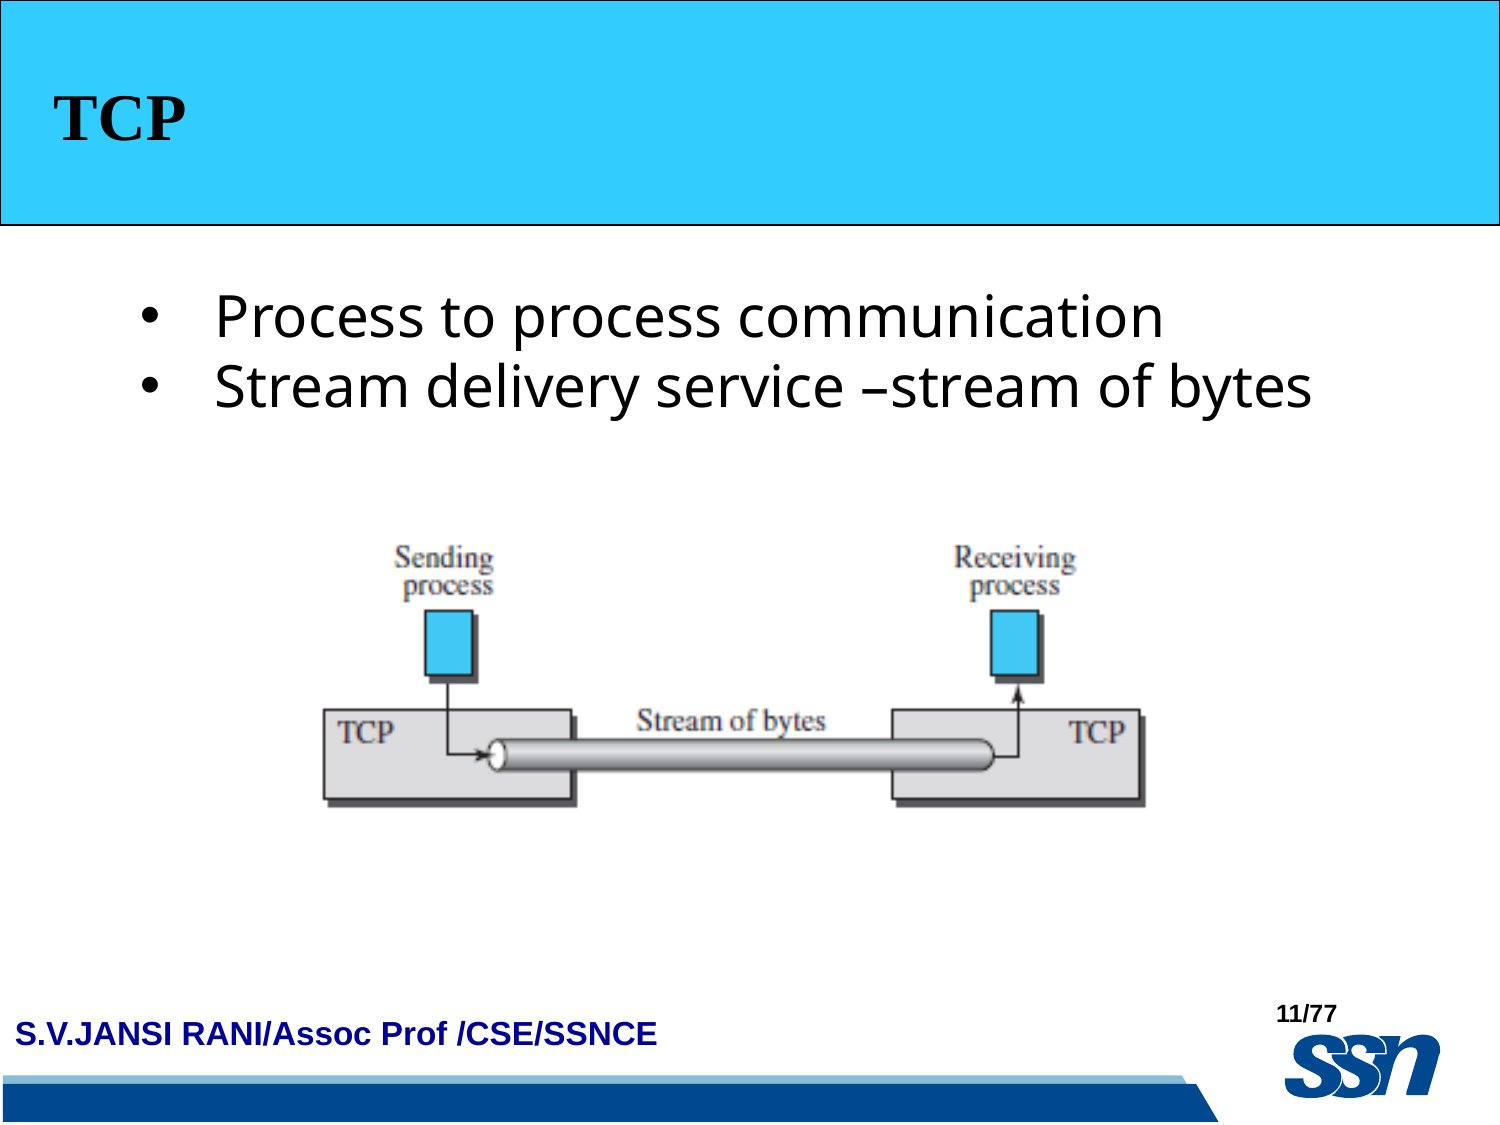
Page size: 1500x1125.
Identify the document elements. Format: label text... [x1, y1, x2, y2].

text_box [1349, 1050, 1381, 1111]
picture [288, 499, 1176, 833]
text_box Process to process communication Stream delivery service –stream of bytes [124, 272, 1338, 497]
text_box TCP [38, 66, 202, 162]
text_box [0, 0, 1500, 225]
